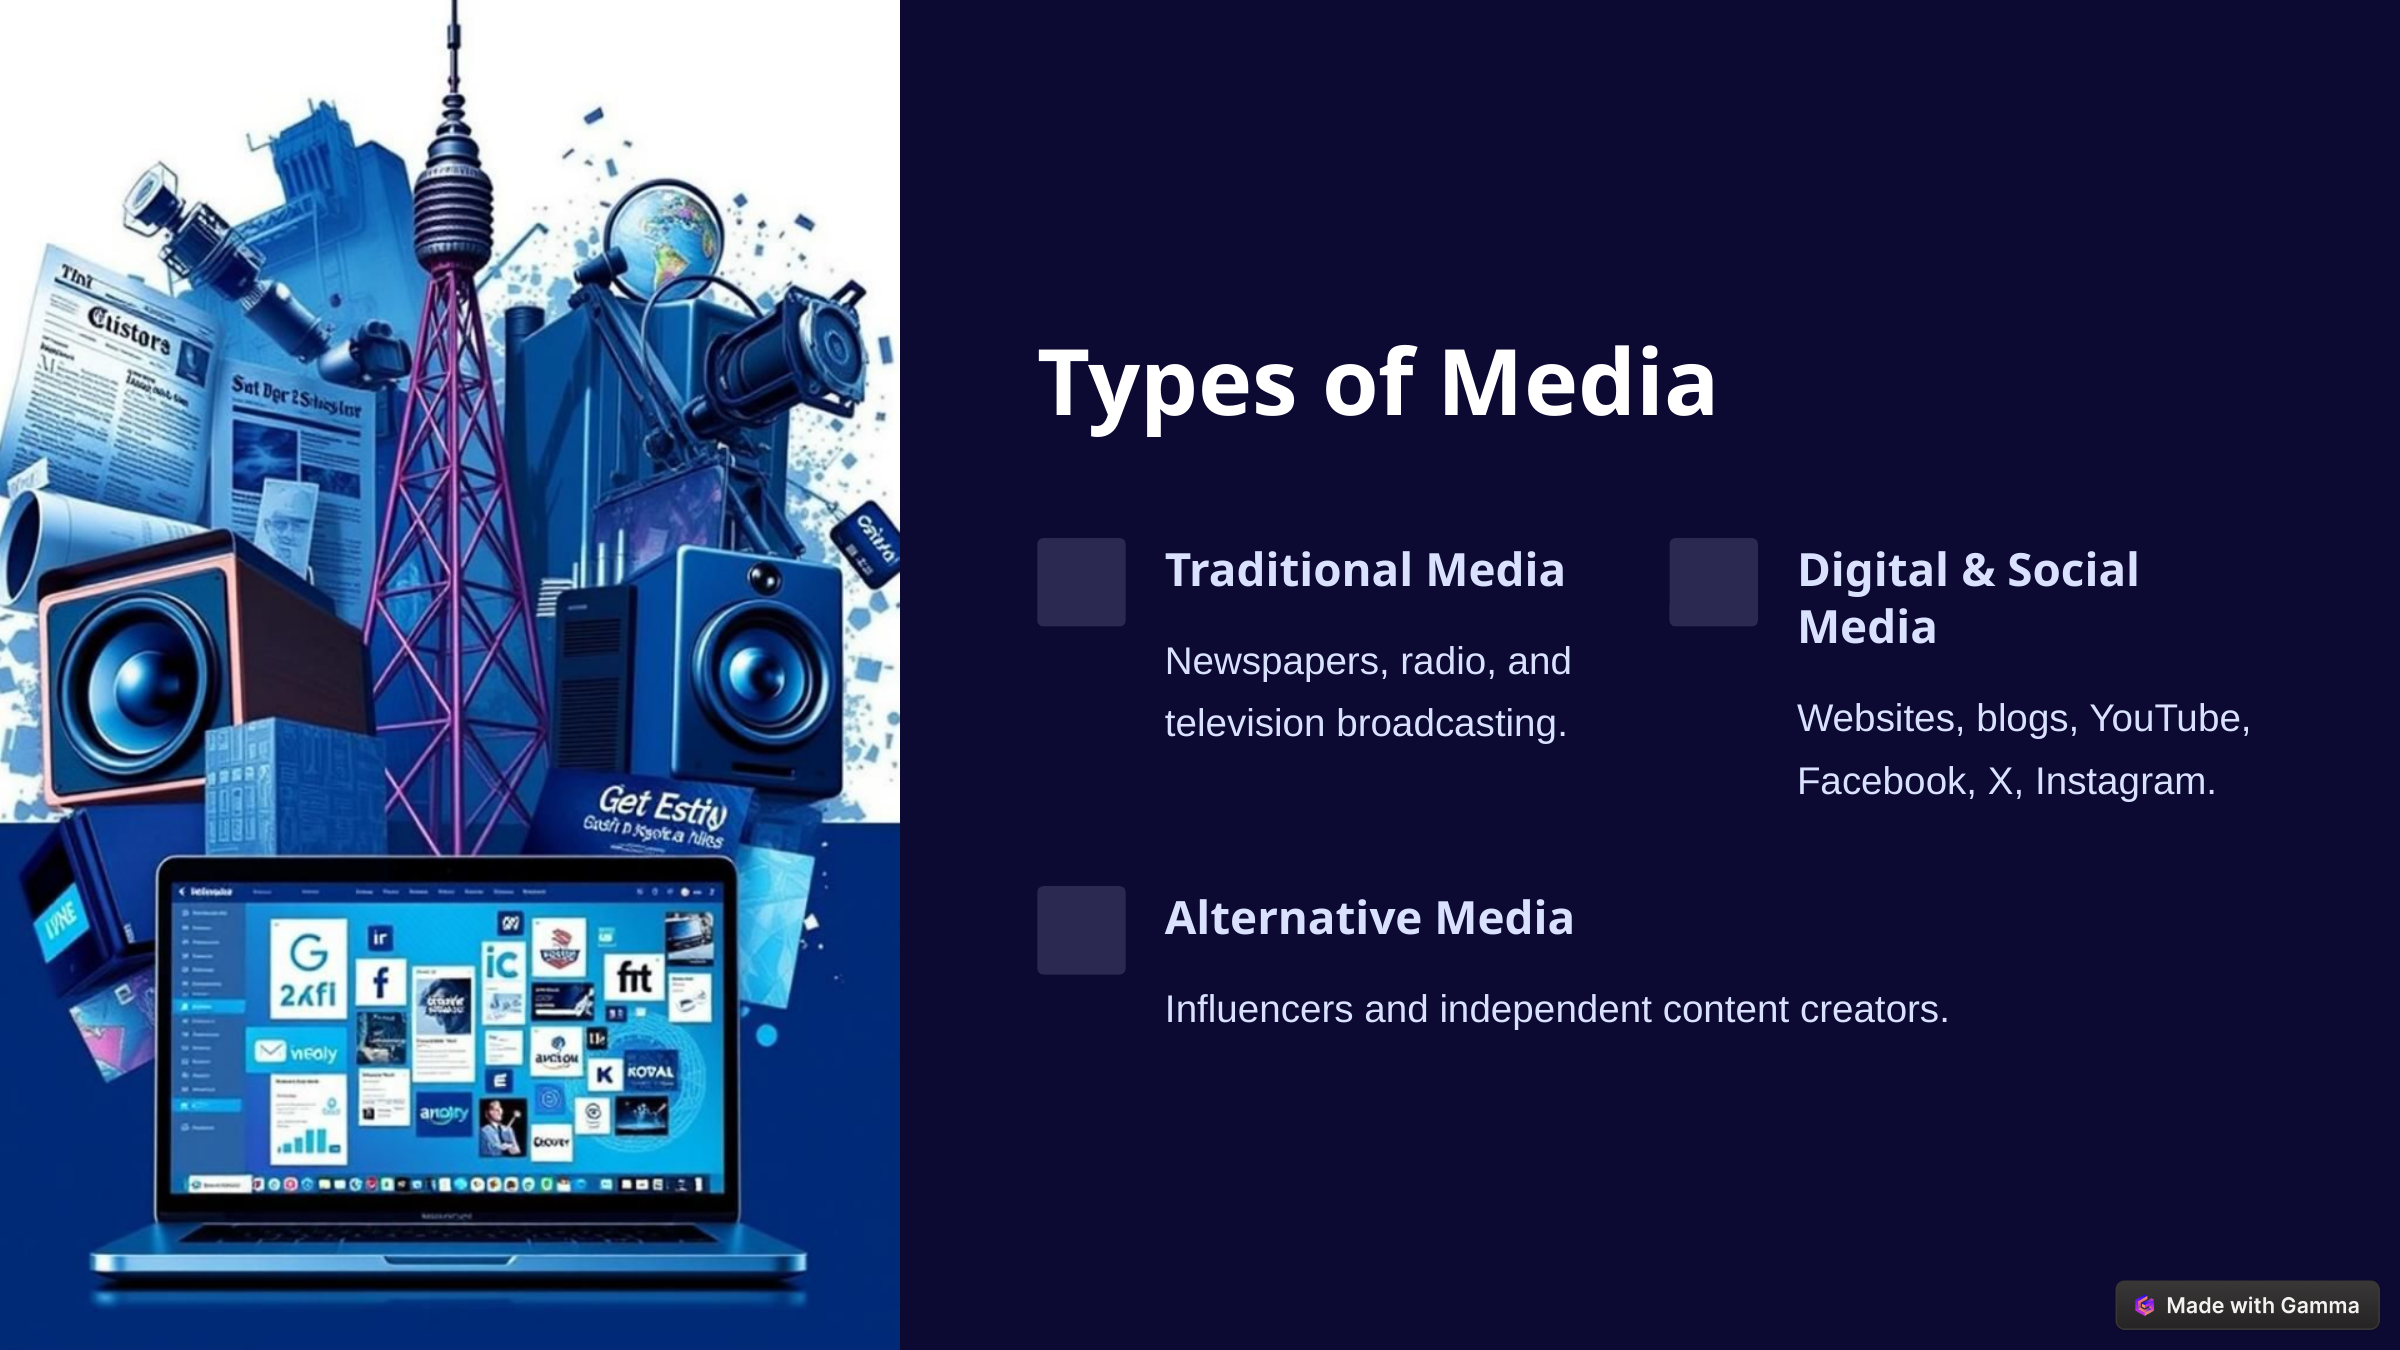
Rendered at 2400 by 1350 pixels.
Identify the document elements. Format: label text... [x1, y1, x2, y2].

picture [2106, 1271, 2389, 1339]
text_box Influencers and independent content creators. [1165, 967, 2263, 1031]
text_box Alternative Media [1165, 886, 1627, 944]
text_box Websites, blogs, YouTube, Facebook, X, Instagram. [1797, 677, 2263, 803]
text_box [1037, 538, 1126, 627]
picture [0, 0, 900, 1350]
text_box Digital & Social Media [1797, 538, 2263, 654]
text_box Newspapers, radio, and television broadcasting. [1164, 619, 1631, 745]
text_box Types of Media [1037, 319, 1962, 436]
text_box [1037, 886, 1126, 975]
text_box Traditional Media [1165, 538, 1627, 596]
text_box [1669, 538, 1758, 627]
